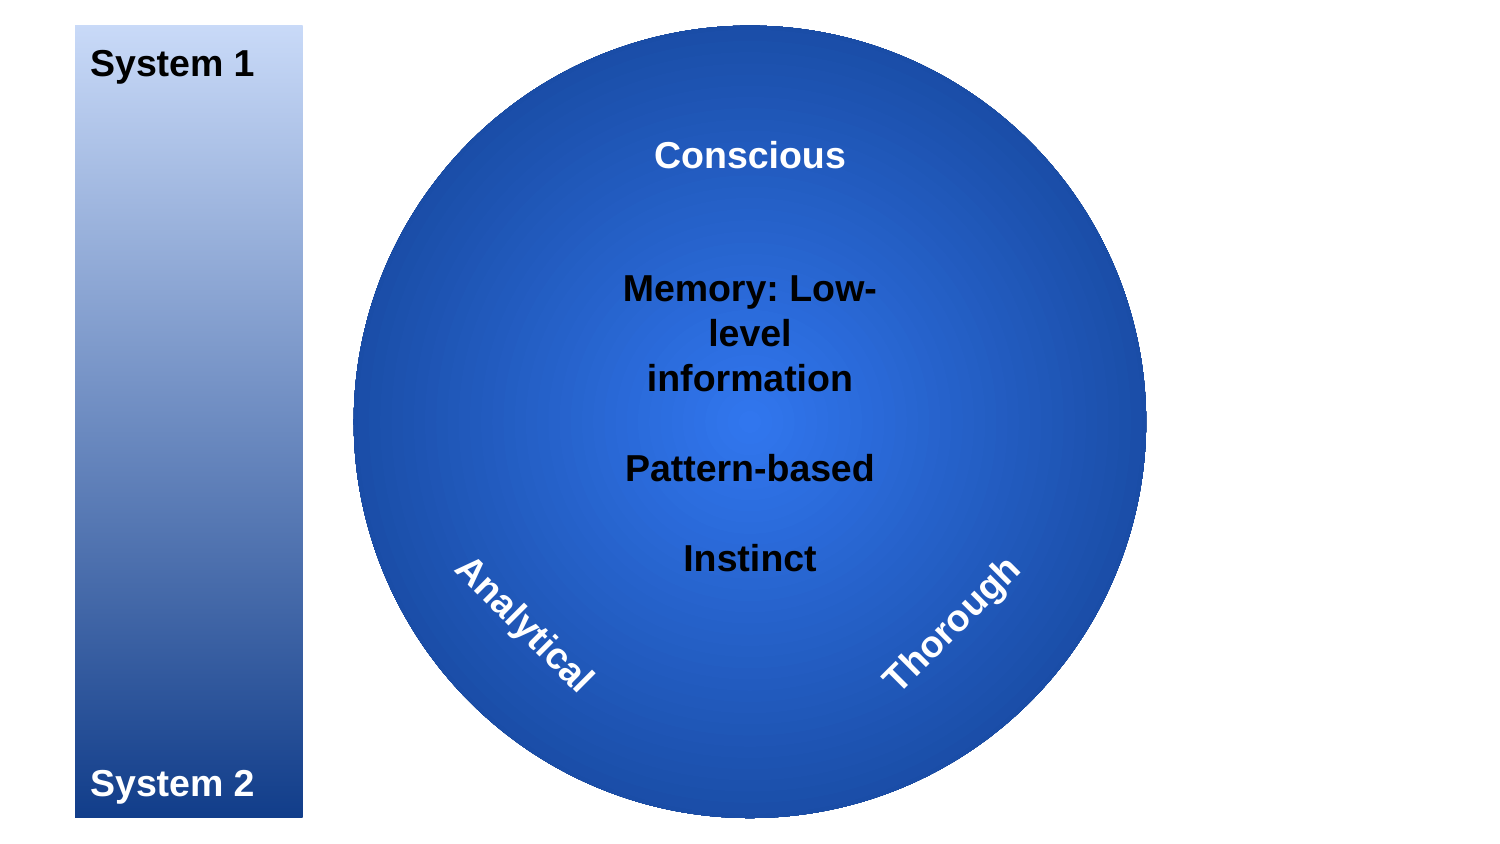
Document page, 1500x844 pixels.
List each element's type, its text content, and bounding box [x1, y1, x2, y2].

text_box Memory: Low-level information Pattern-based Instinct [534, 206, 966, 638]
text_box Conscious [503, 116, 996, 192]
text_box Analytical [326, 421, 728, 823]
text_box Thorough [749, 421, 1151, 823]
text_box System 1 System 2 [75, 25, 303, 818]
text_box [353, 25, 1147, 819]
